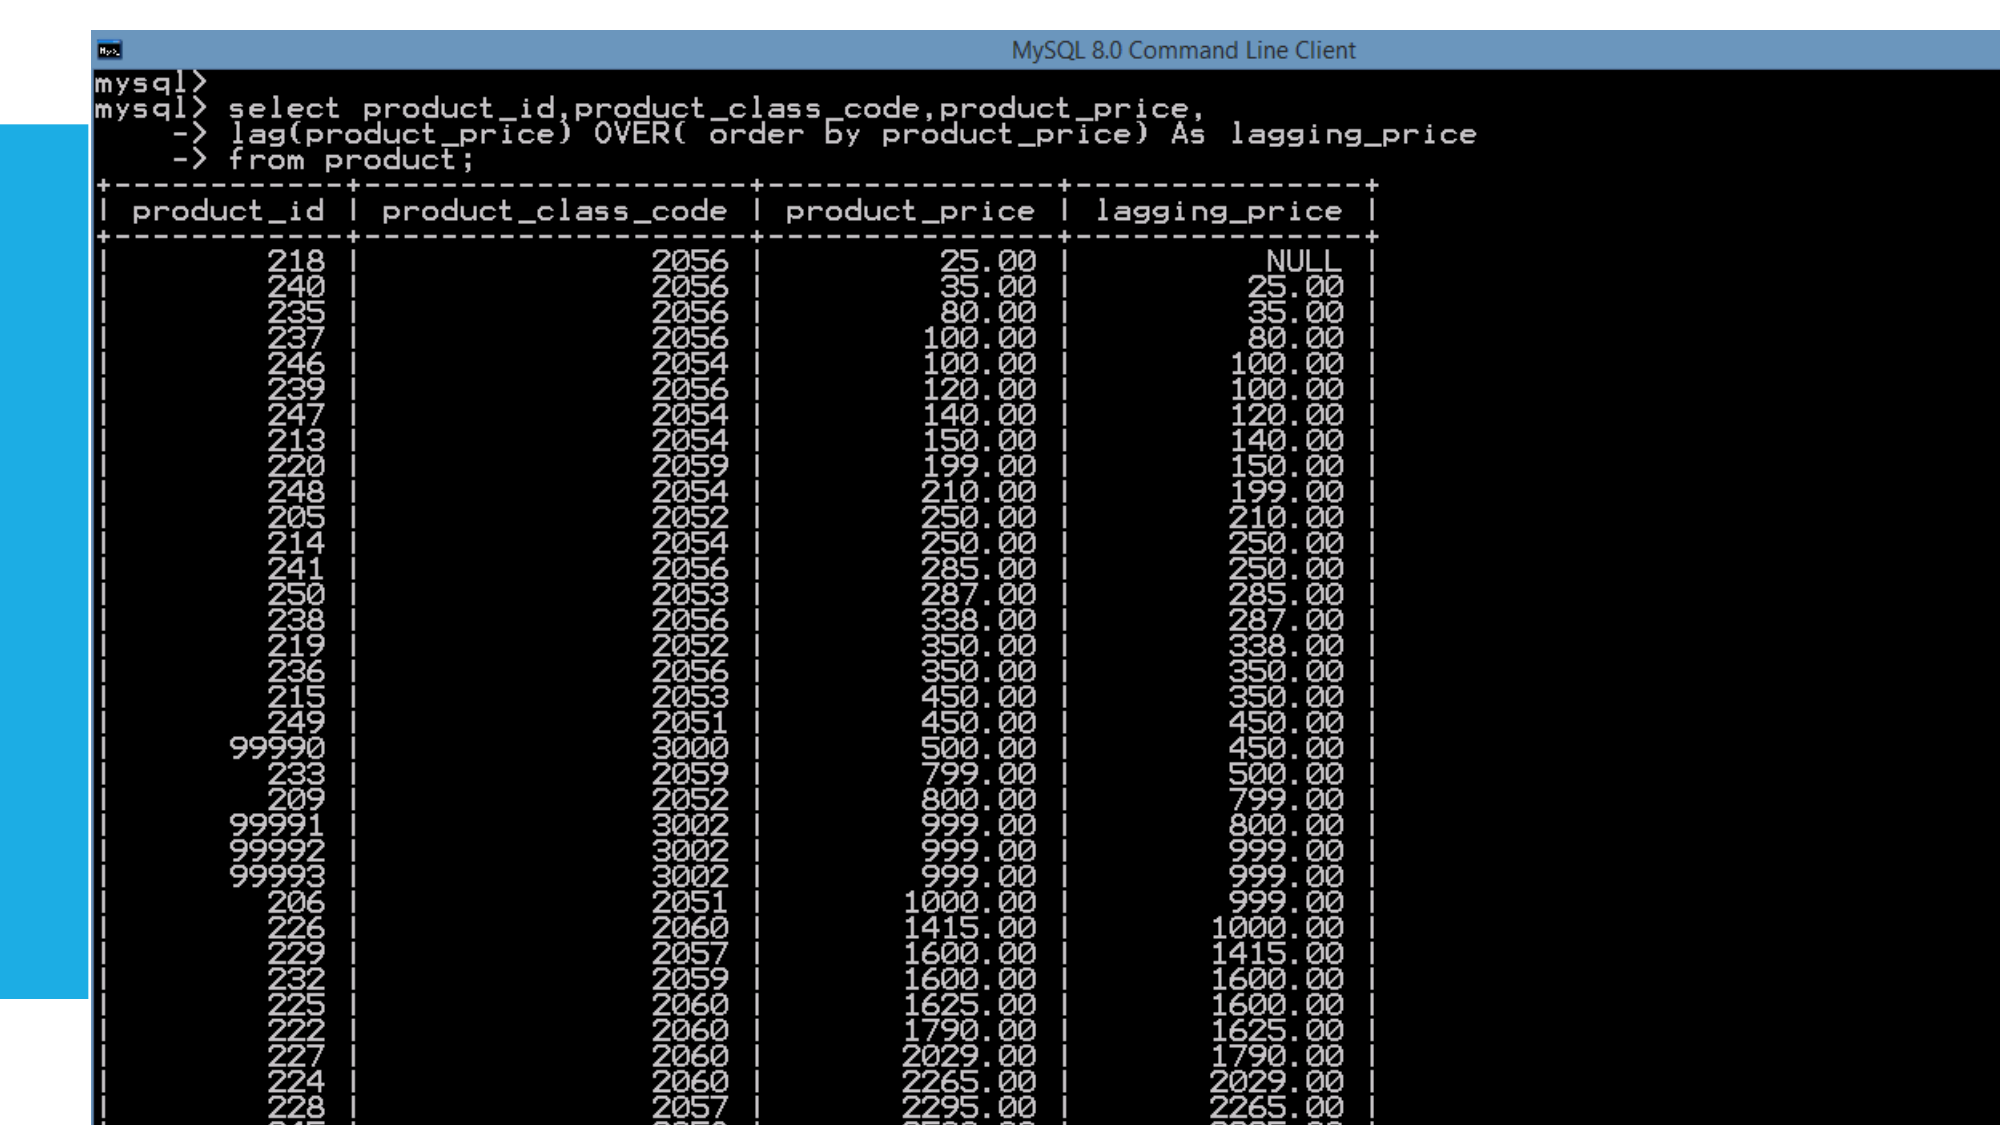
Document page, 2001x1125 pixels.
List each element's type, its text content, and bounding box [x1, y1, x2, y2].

title Lag() [86, 128, 91, 189]
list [91, 30, 2000, 1125]
